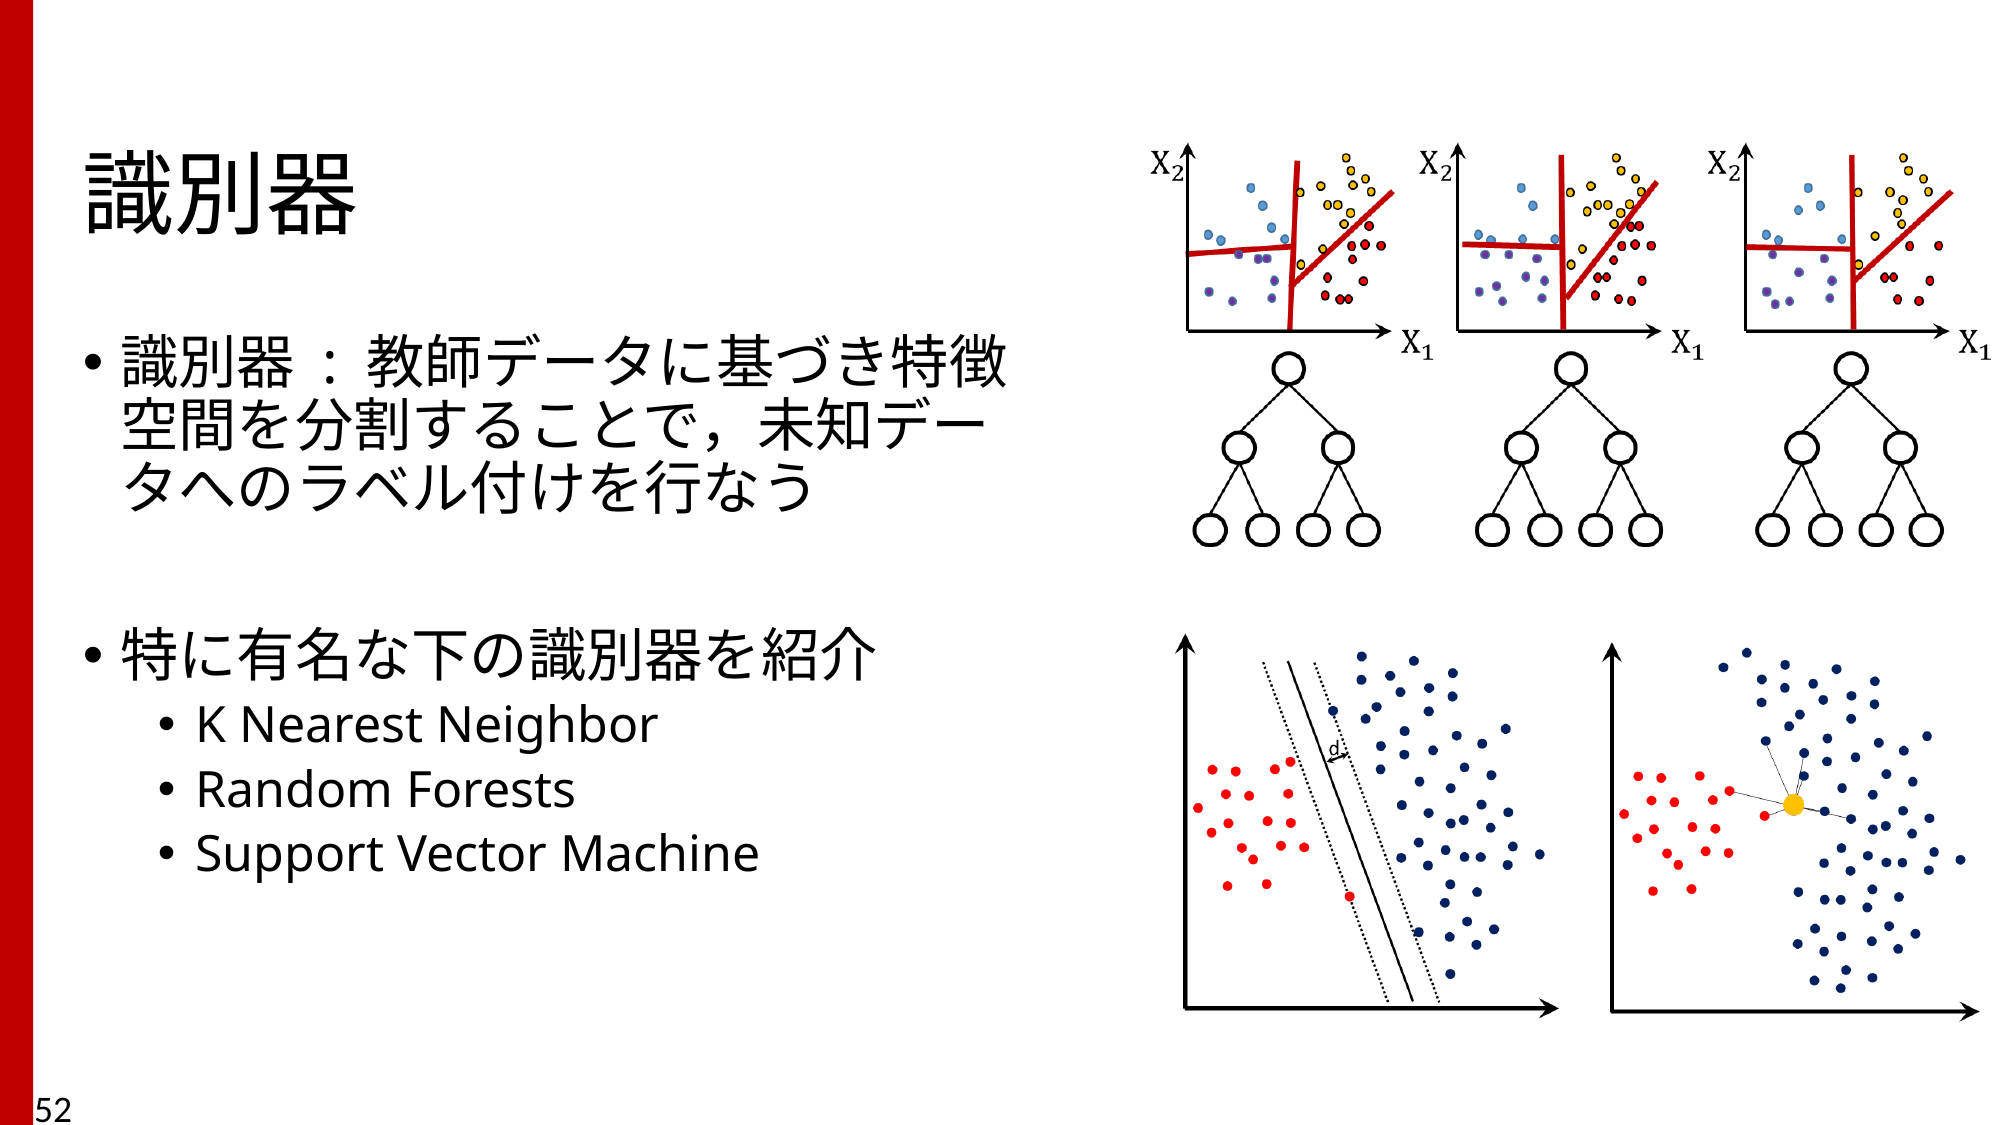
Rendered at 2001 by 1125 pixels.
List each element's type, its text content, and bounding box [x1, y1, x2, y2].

slide_number 52 [19, 1077, 470, 1125]
picture [1134, 125, 2000, 547]
list 識別器 : 教師データに基づき特徴空間を分割することで，未知データへのラベル付けを行なう 特に有名な下の識別器を紹介 K Nearest Neighbor Random Forests Support Vector Machine [67, 325, 1038, 957]
picture [1163, 612, 1580, 1029]
picture [1591, 621, 2000, 1032]
title 識別器 [67, 137, 829, 258]
